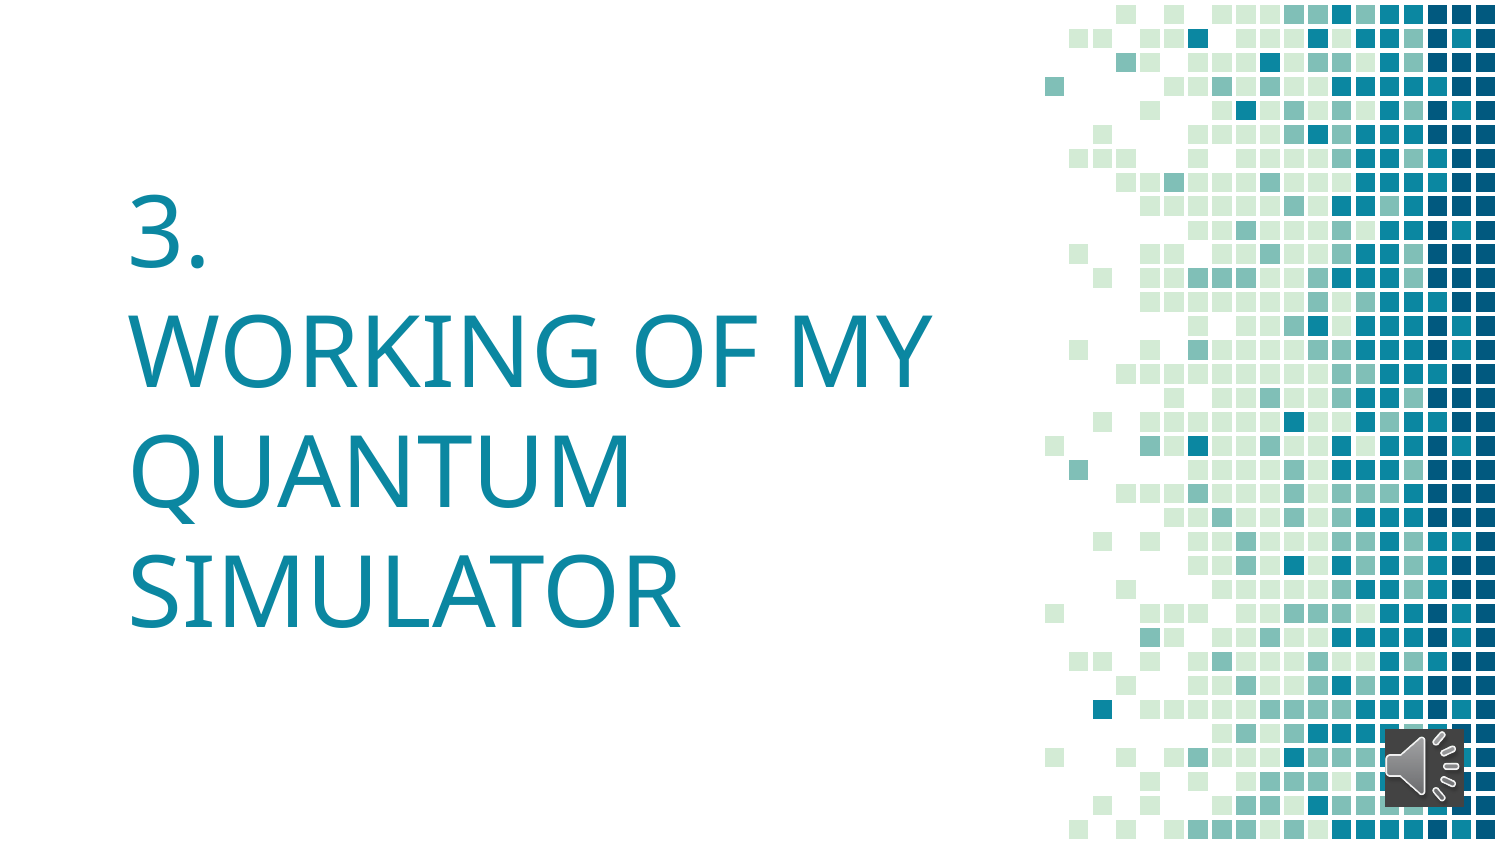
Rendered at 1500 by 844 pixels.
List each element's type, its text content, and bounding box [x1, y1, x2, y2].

title 3. WORKING OF MY QUANTUM SIMULATOR [112, 472, 1034, 663]
picture [1384, 728, 1465, 809]
